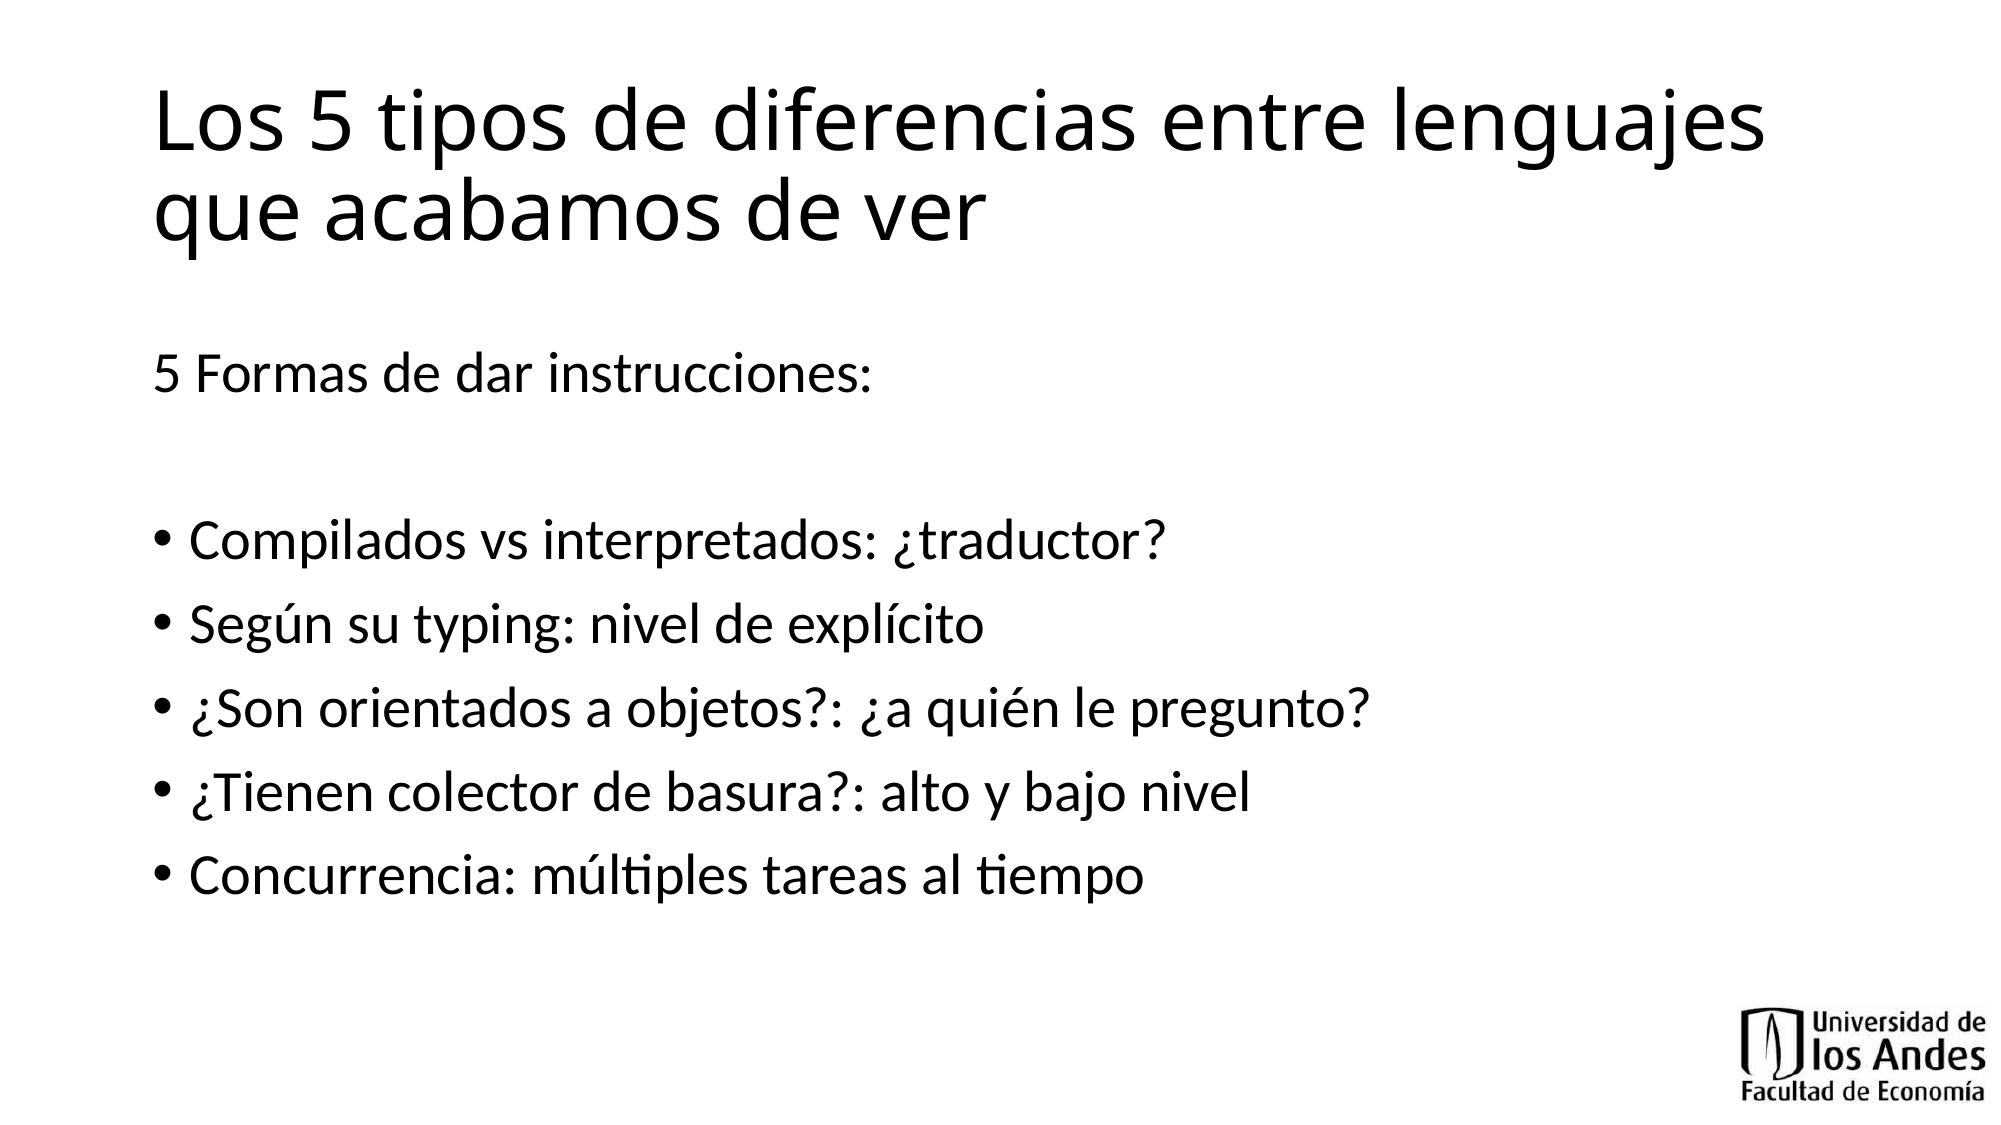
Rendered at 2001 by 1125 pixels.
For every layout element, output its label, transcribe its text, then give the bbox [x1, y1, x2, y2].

list 5 Formas de dar instrucciones: Compilados vs interpretados: ¿traductor? Según su typing: nivel de explícito ¿Son orientados a objetos?: ¿a quién le pregunto? ¿Tienen colector de basura?: alto y bajo nivel Concurrencia: múltiples tareas al tiempo [137, 334, 1863, 1048]
title Los 5 tipos de diferencias entre lenguajes que acabamos de ver [137, 59, 1863, 278]
picture [1737, 1003, 1988, 1103]
